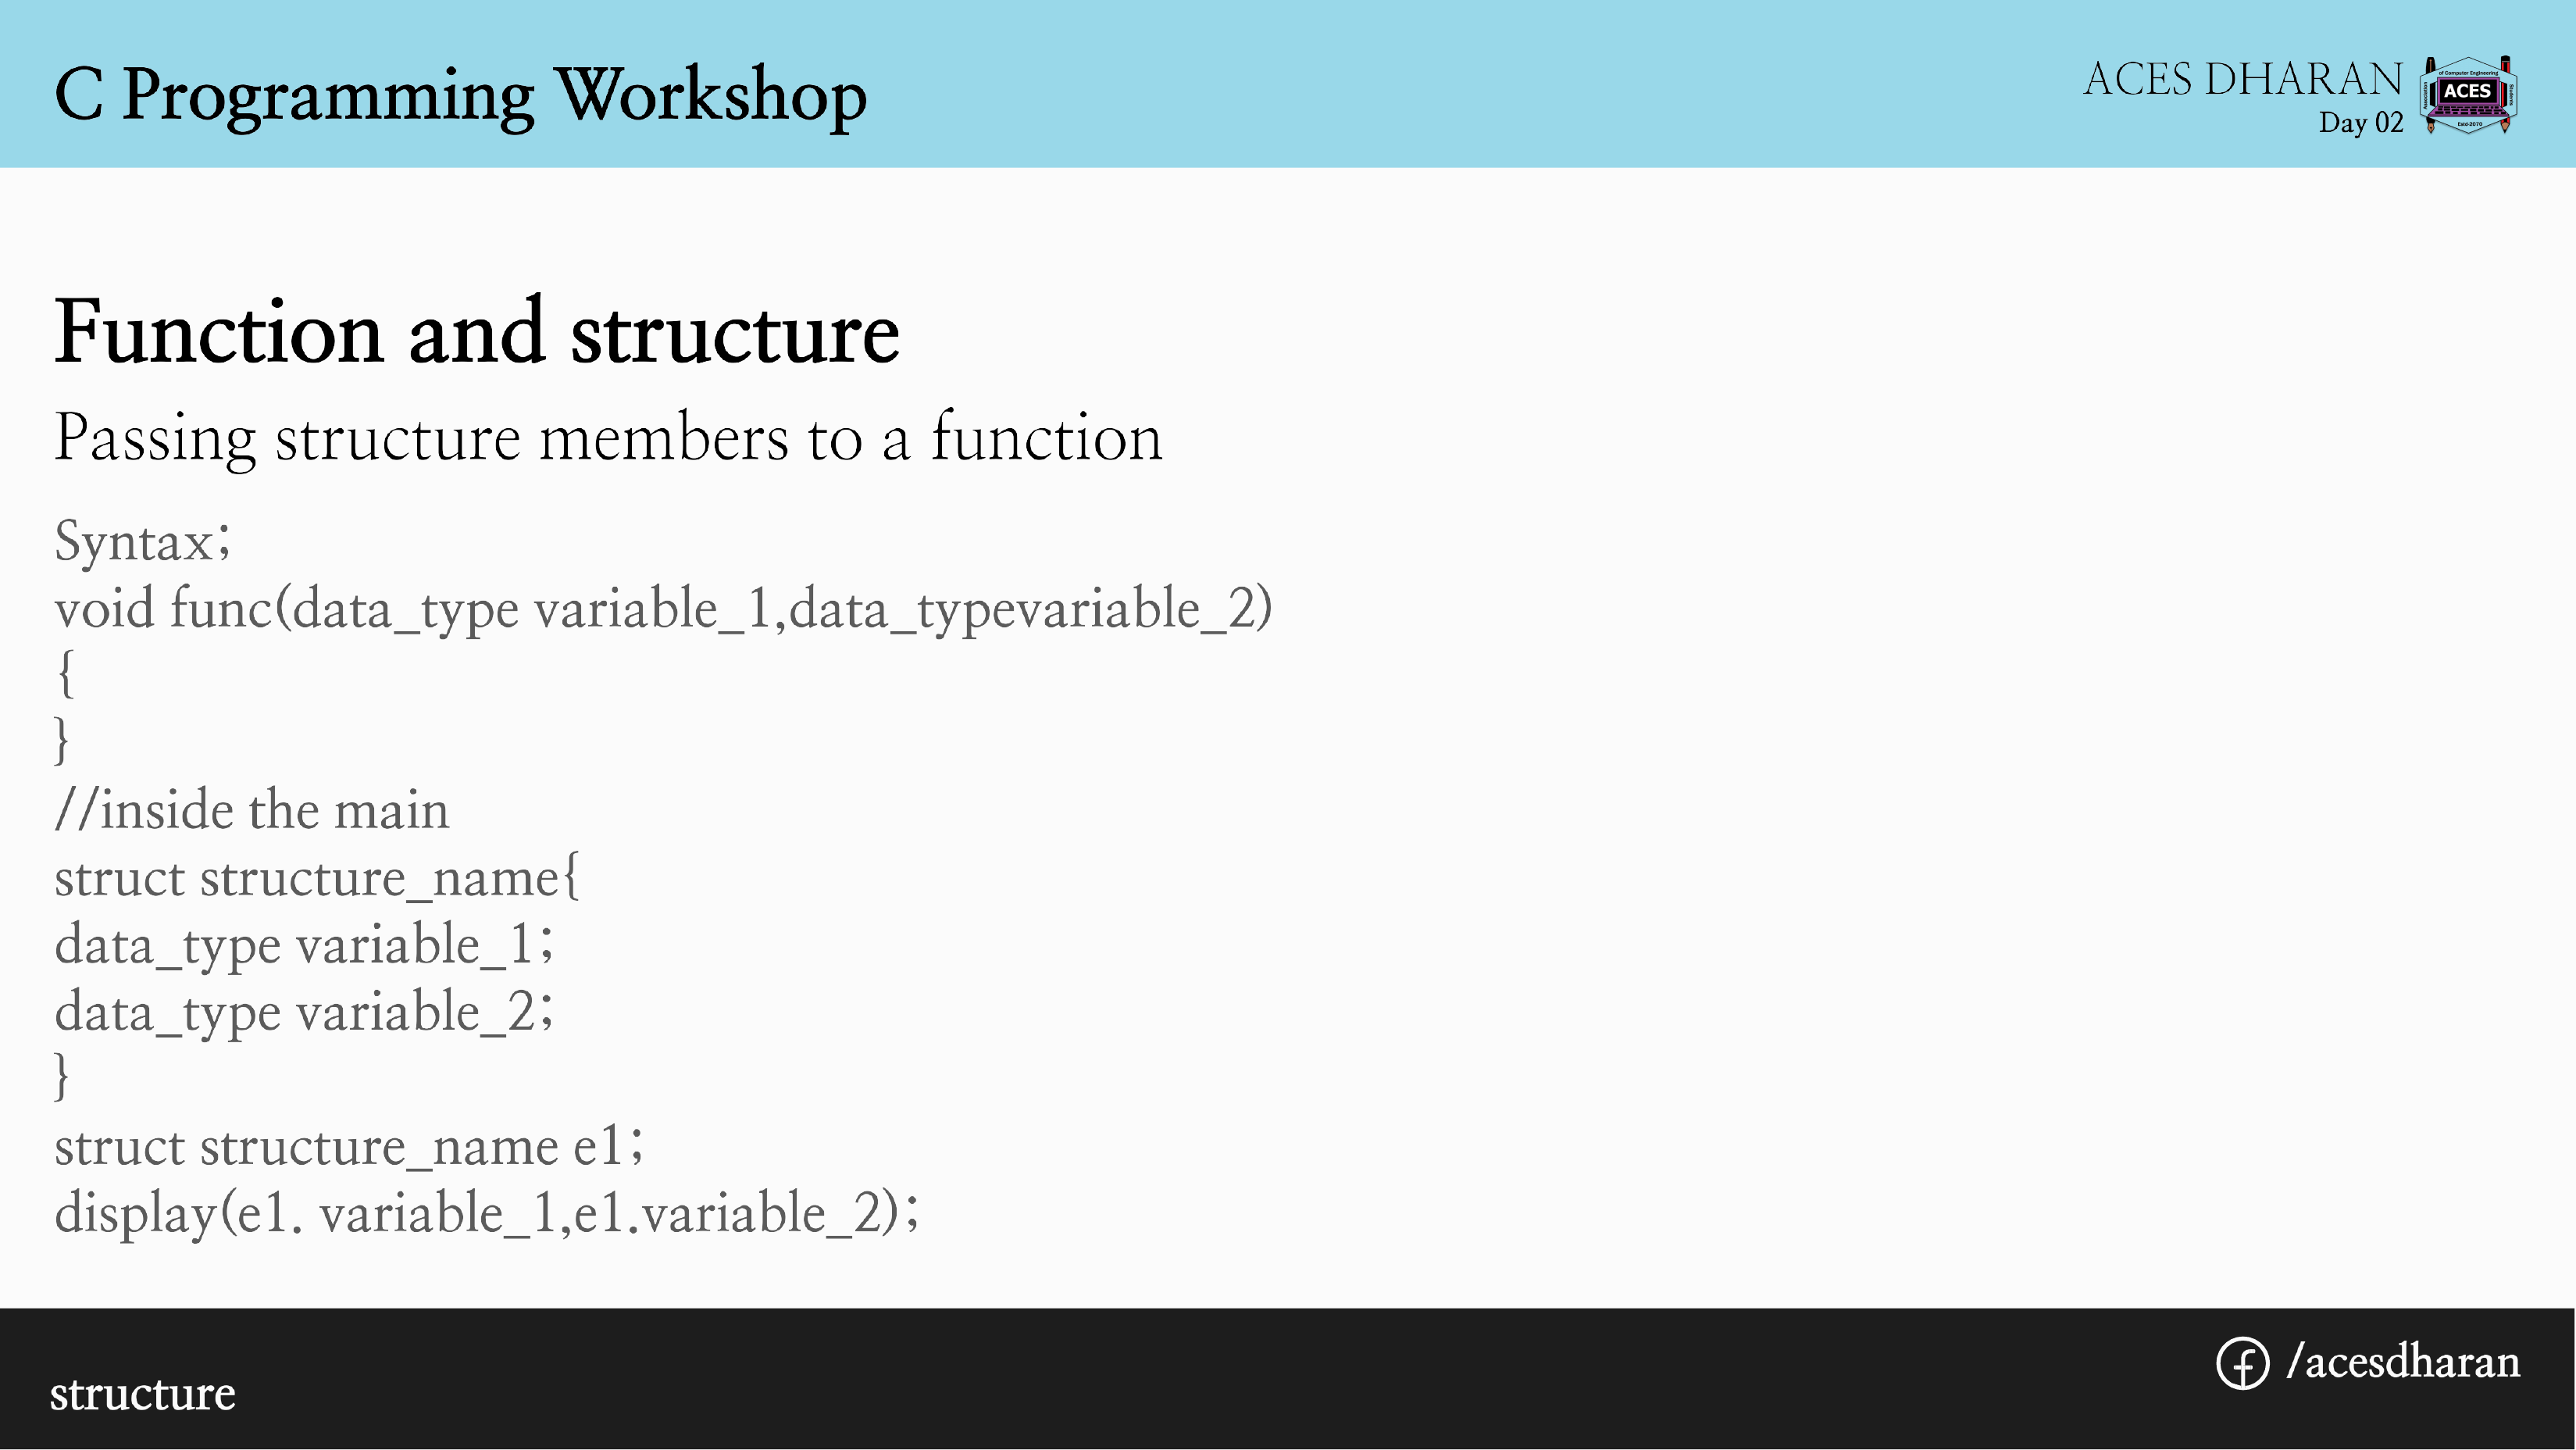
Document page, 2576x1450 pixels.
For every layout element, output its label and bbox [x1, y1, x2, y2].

text_box [0, 0, 2576, 1450]
